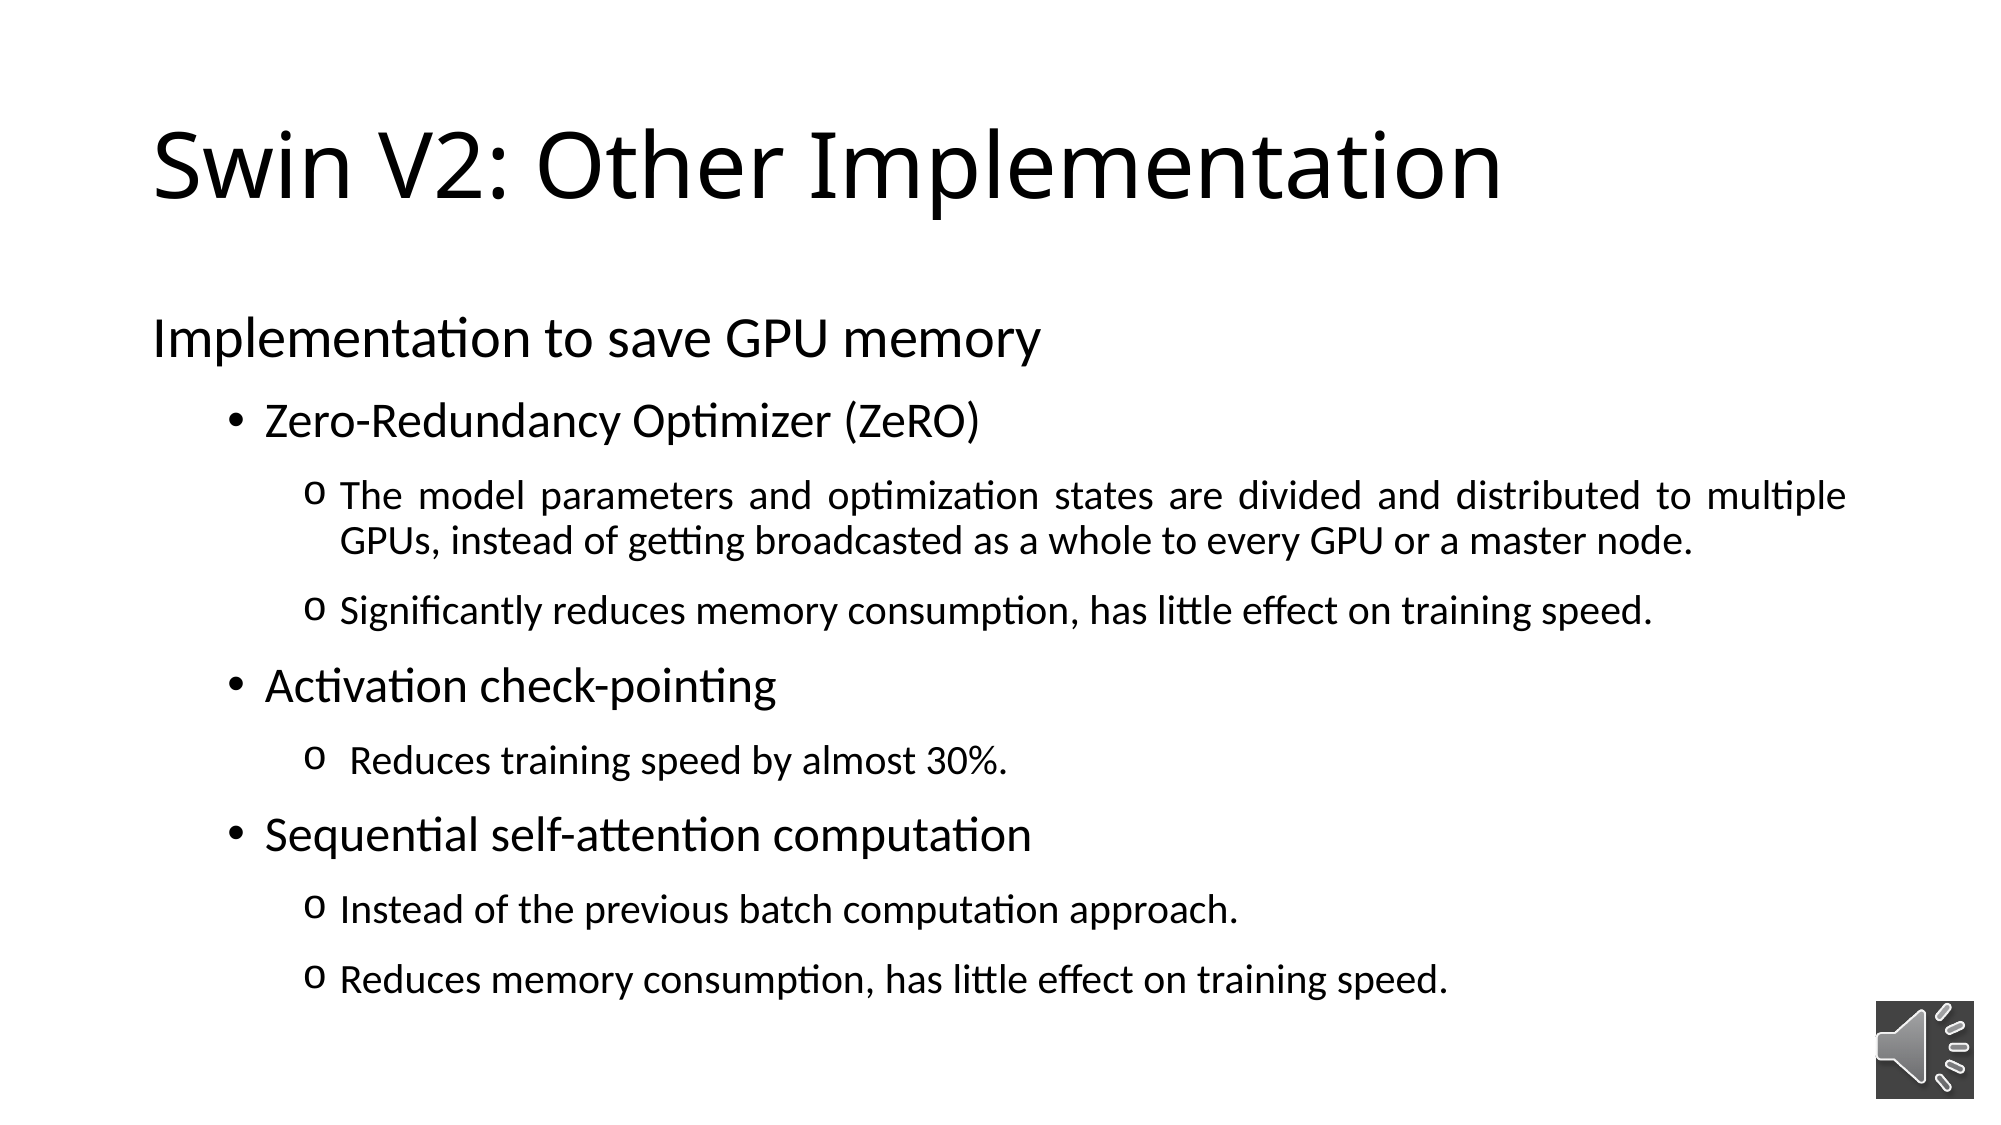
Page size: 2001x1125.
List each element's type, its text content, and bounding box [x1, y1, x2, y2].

title Swin V2: Other Implementation [137, 59, 1863, 278]
picture [1874, 999, 1975, 1100]
list Implementation to save GPU memory Zero-Redundancy Optimizer (ZeRO) The model parameters and optimization states are divided and distributed to multiple GPUs, instead of getting broadcasted as a whole to every GPU or a master node. Significantly reduces memory consumption, has little effect on training speed. Activation check-pointing Reduces training speed by almost 30%. Sequential self-attention computation Instead of the previous batch computation approach. Reduces memory consumption, has little effect on training speed. [137, 299, 1863, 1014]
